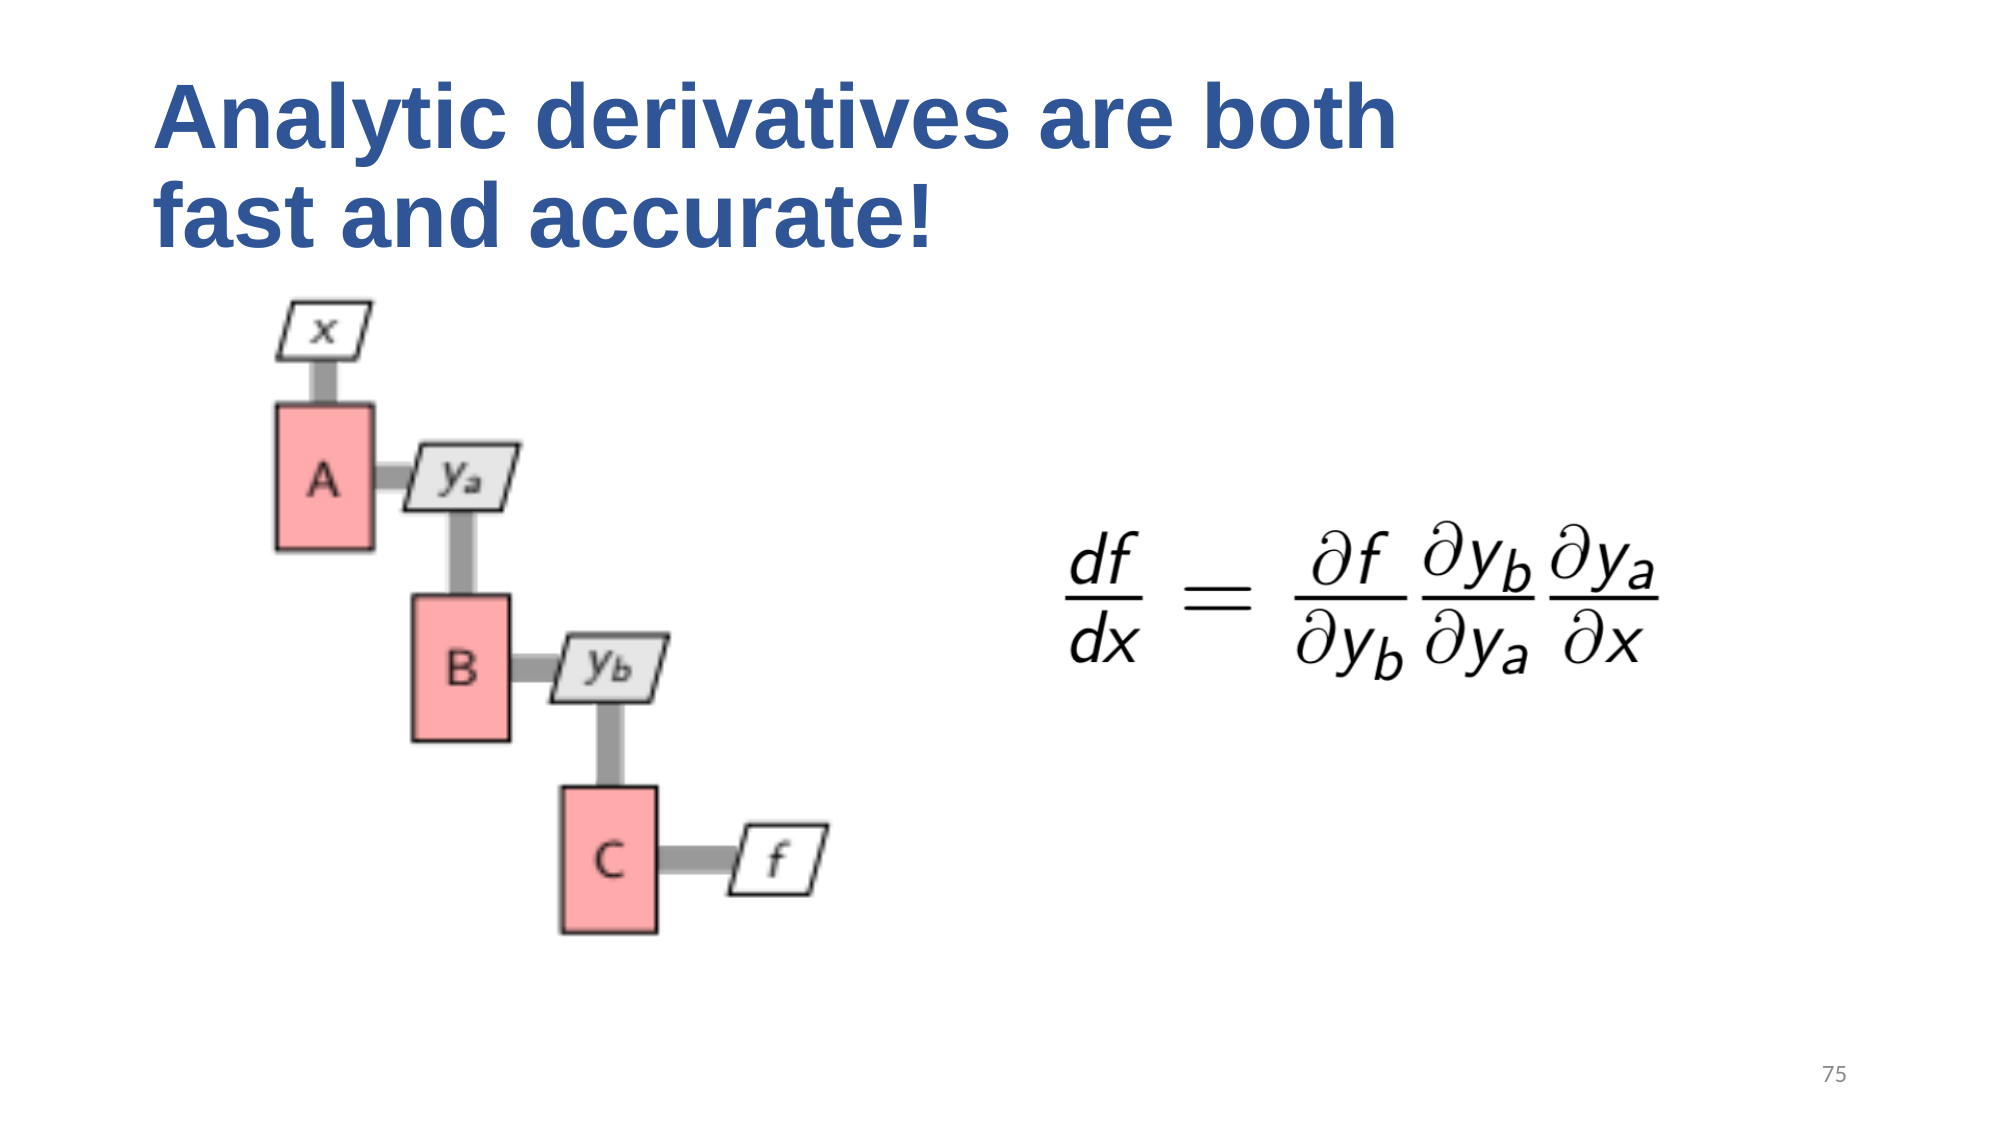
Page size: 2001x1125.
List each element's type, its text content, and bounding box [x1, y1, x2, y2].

slide_number 75 [1412, 1042, 1863, 1103]
title Analytic derivatives are both fast and accurate! [137, 59, 1863, 278]
picture [1050, 506, 1678, 705]
picture [234, 260, 865, 1014]
